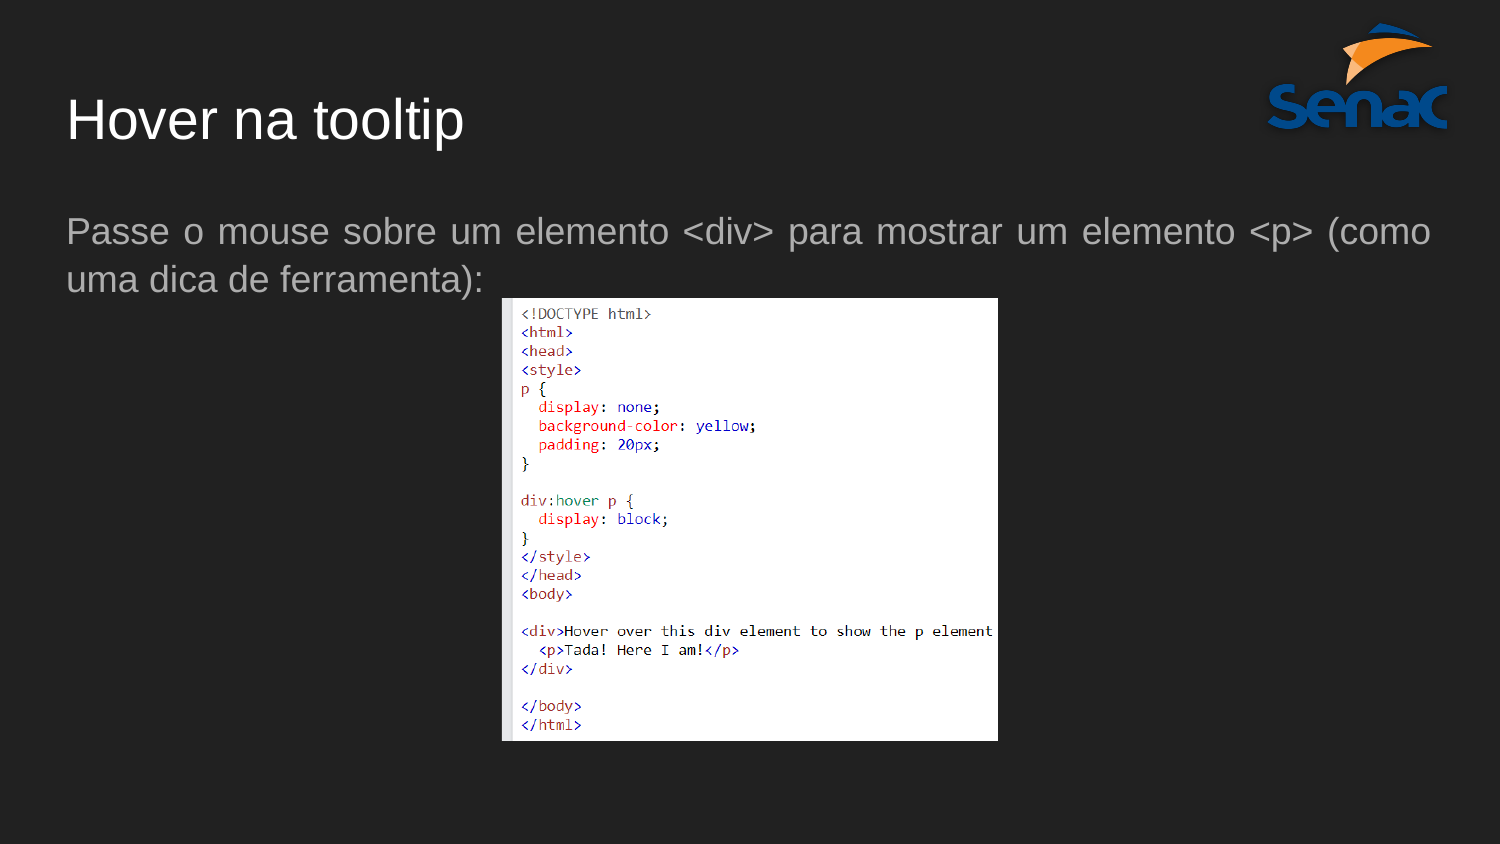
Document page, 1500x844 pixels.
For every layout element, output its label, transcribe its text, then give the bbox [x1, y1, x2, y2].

list Passe o mouse sobre um elemento <div> para mostrar um elemento <p> (como uma dica de ferramenta): [51, 189, 1447, 750]
picture [501, 297, 999, 741]
picture [1266, 22, 1448, 129]
title Hover na tooltip [51, 72, 1268, 167]
